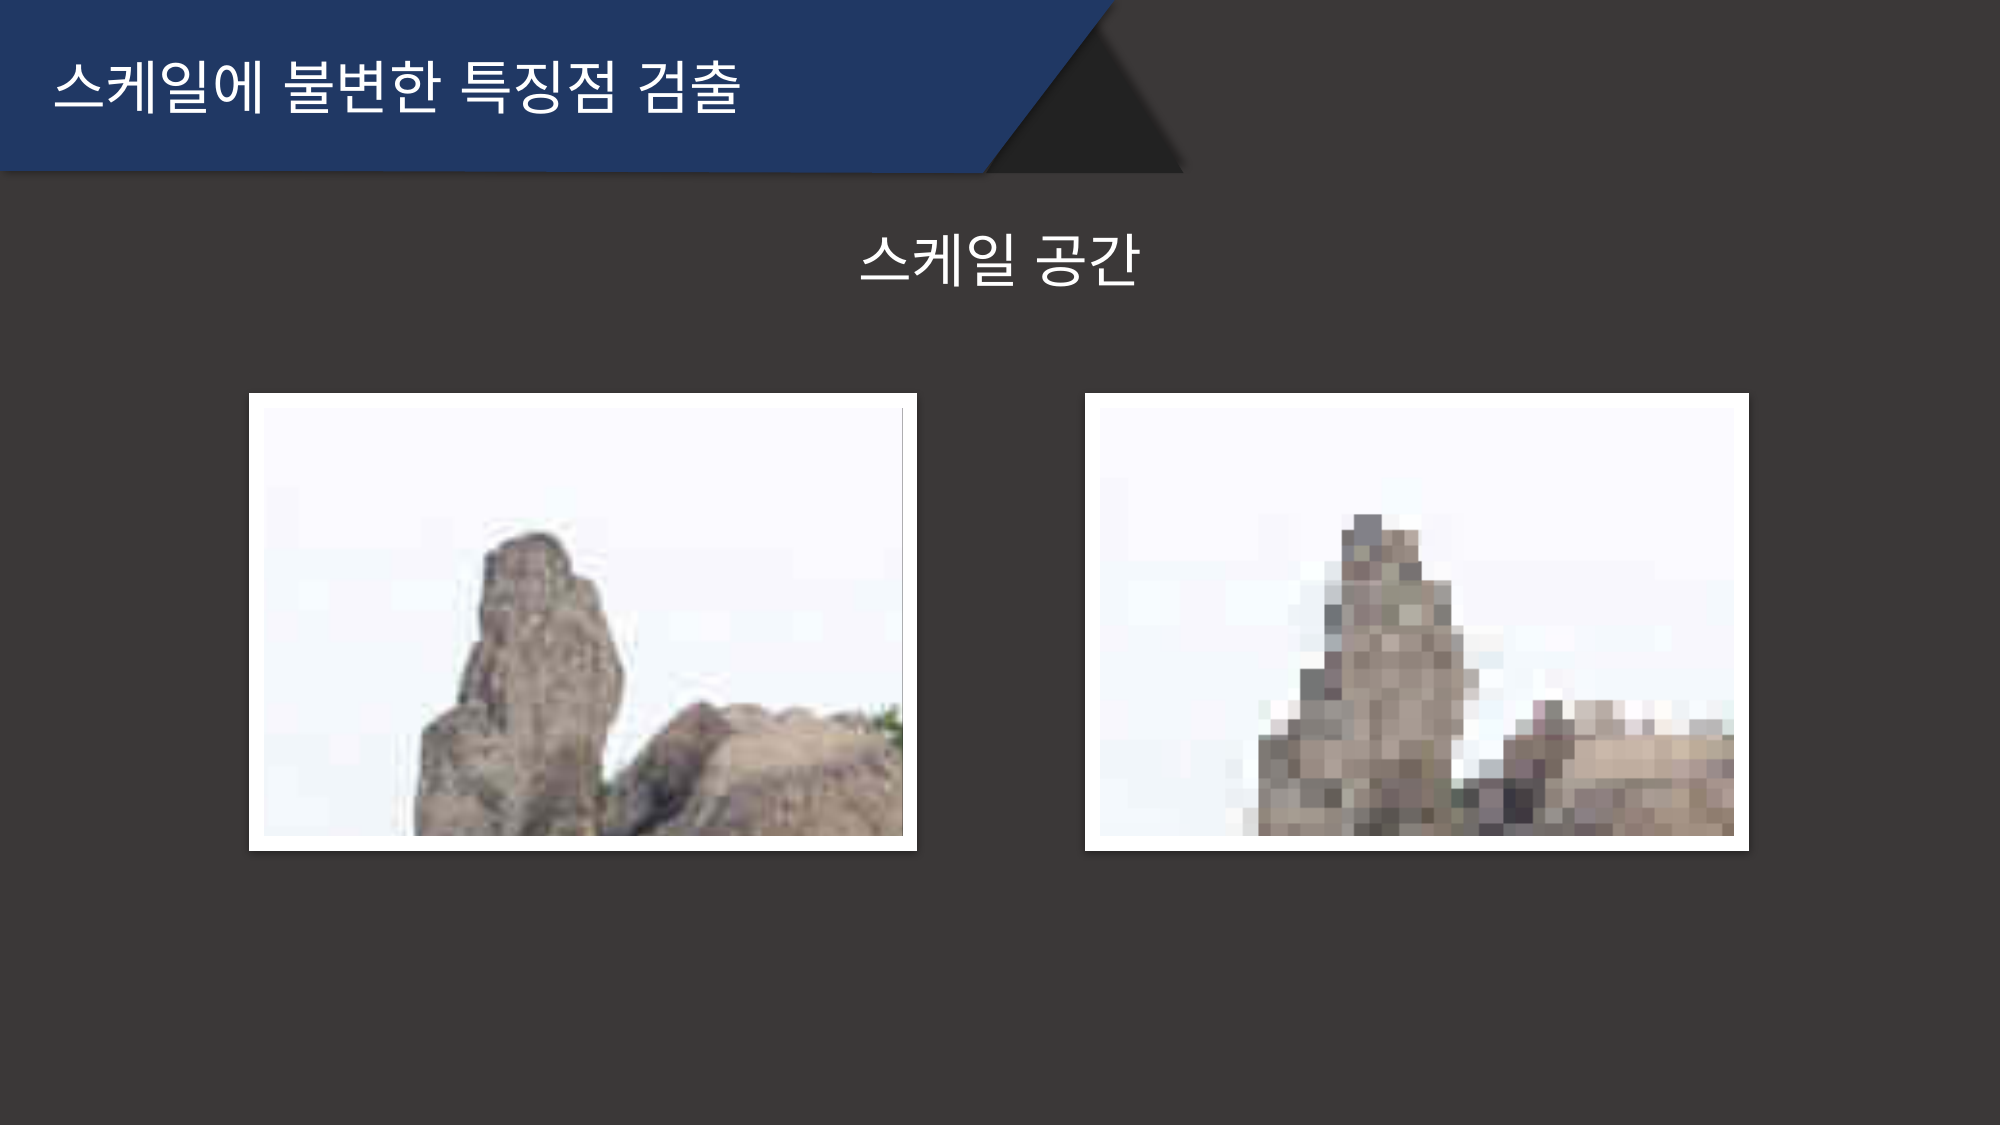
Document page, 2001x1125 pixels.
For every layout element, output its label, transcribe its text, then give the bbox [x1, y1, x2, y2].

picture [1099, 407, 1735, 837]
text_box 스케일 공간 [0, 216, 2000, 302]
text_box 스케일에 불변한 특징점 검출 [37, 43, 758, 129]
picture [263, 407, 903, 837]
text_box [997, 38, 1186, 175]
text_box [0, 0, 1116, 175]
